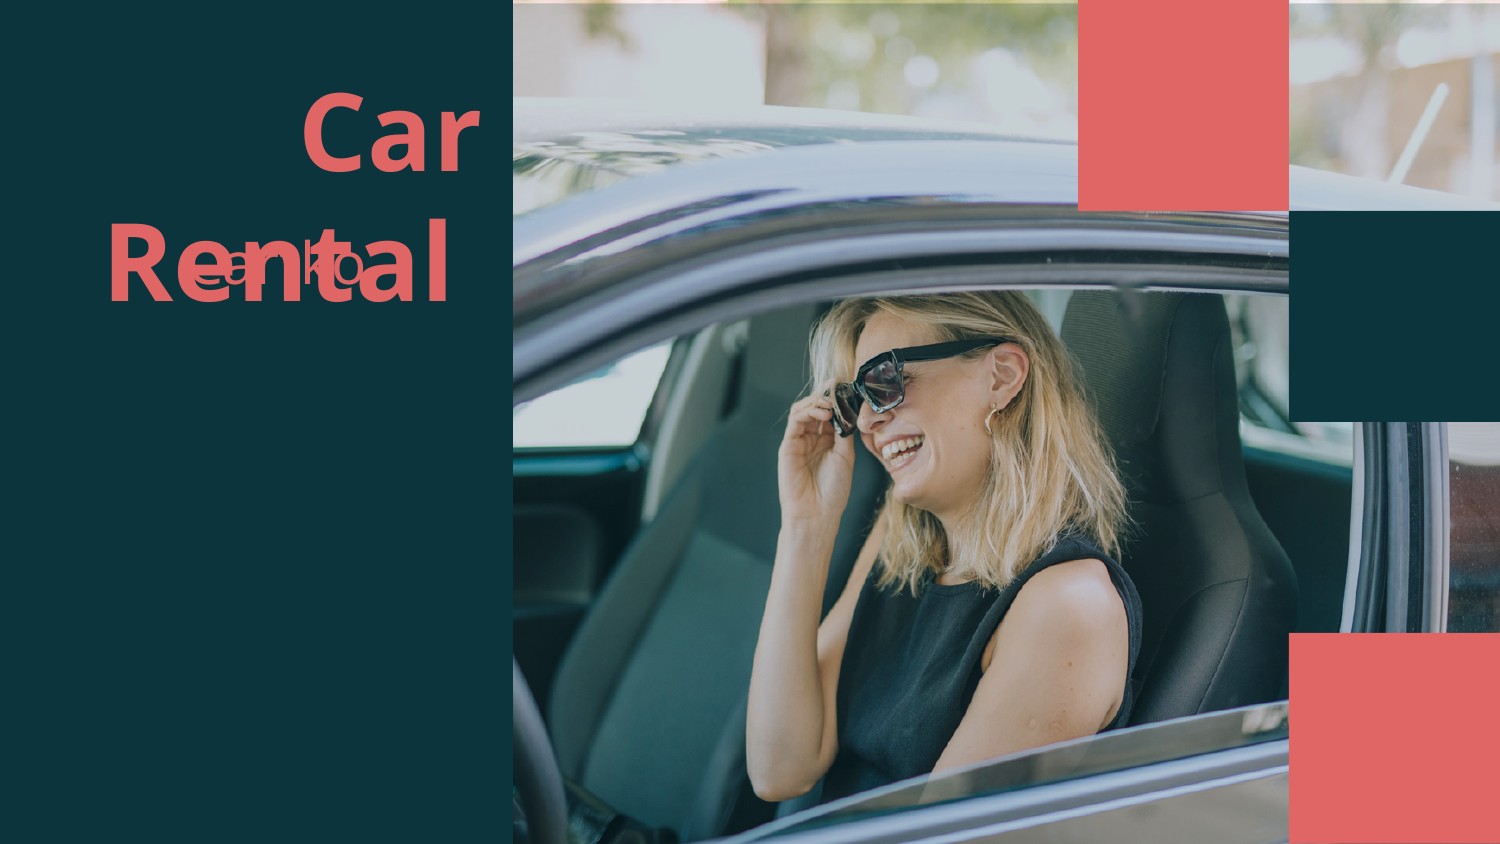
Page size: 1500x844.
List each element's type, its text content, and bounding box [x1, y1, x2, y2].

subtitle Cartko [119, 210, 382, 390]
title Car Rental [0, 47, 498, 211]
picture [512, 0, 1500, 844]
